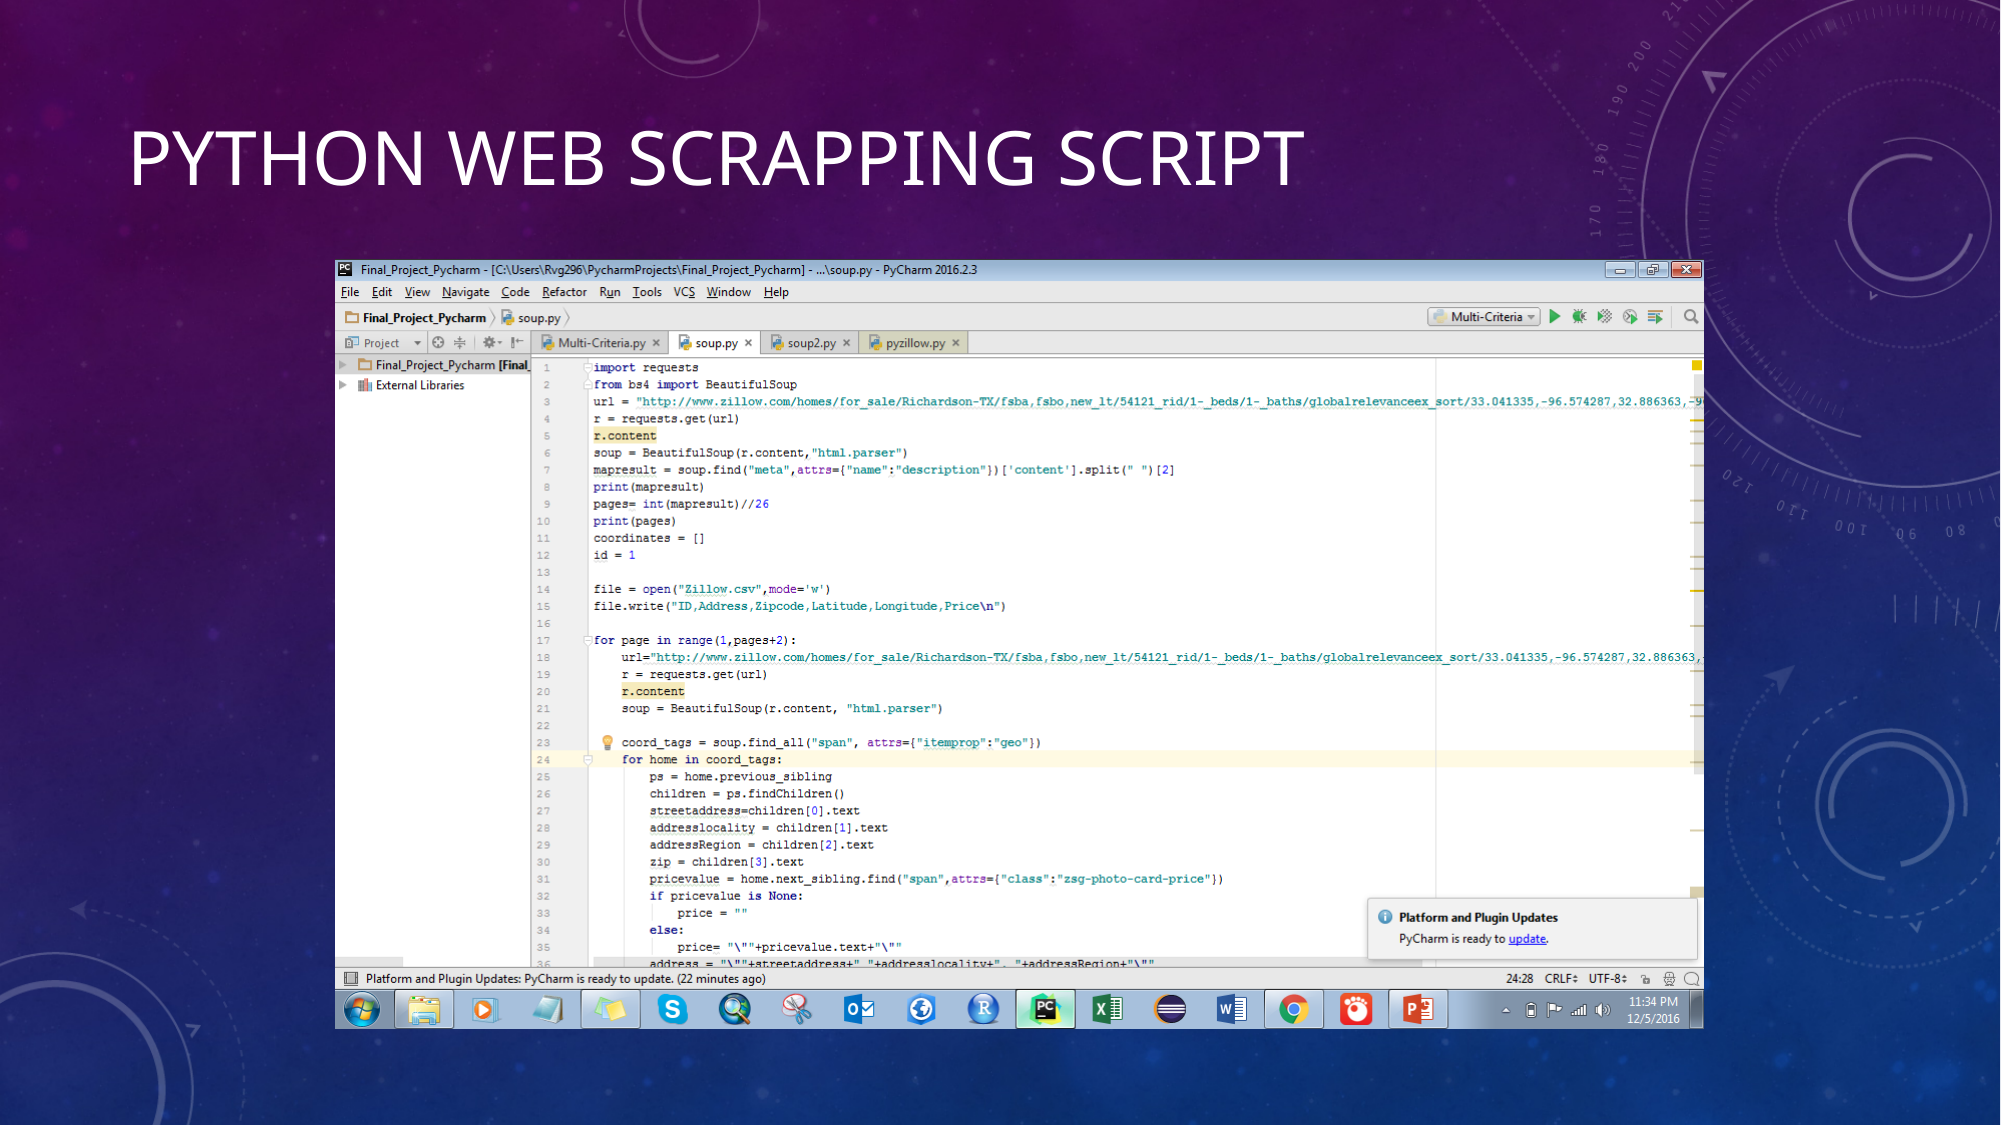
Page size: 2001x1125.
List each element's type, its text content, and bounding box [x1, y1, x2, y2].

picture [0, 0, 2001, 1125]
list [335, 259, 1705, 1029]
title PYTHON WEB SCRAPPING SCRIPT [112, 35, 1775, 275]
